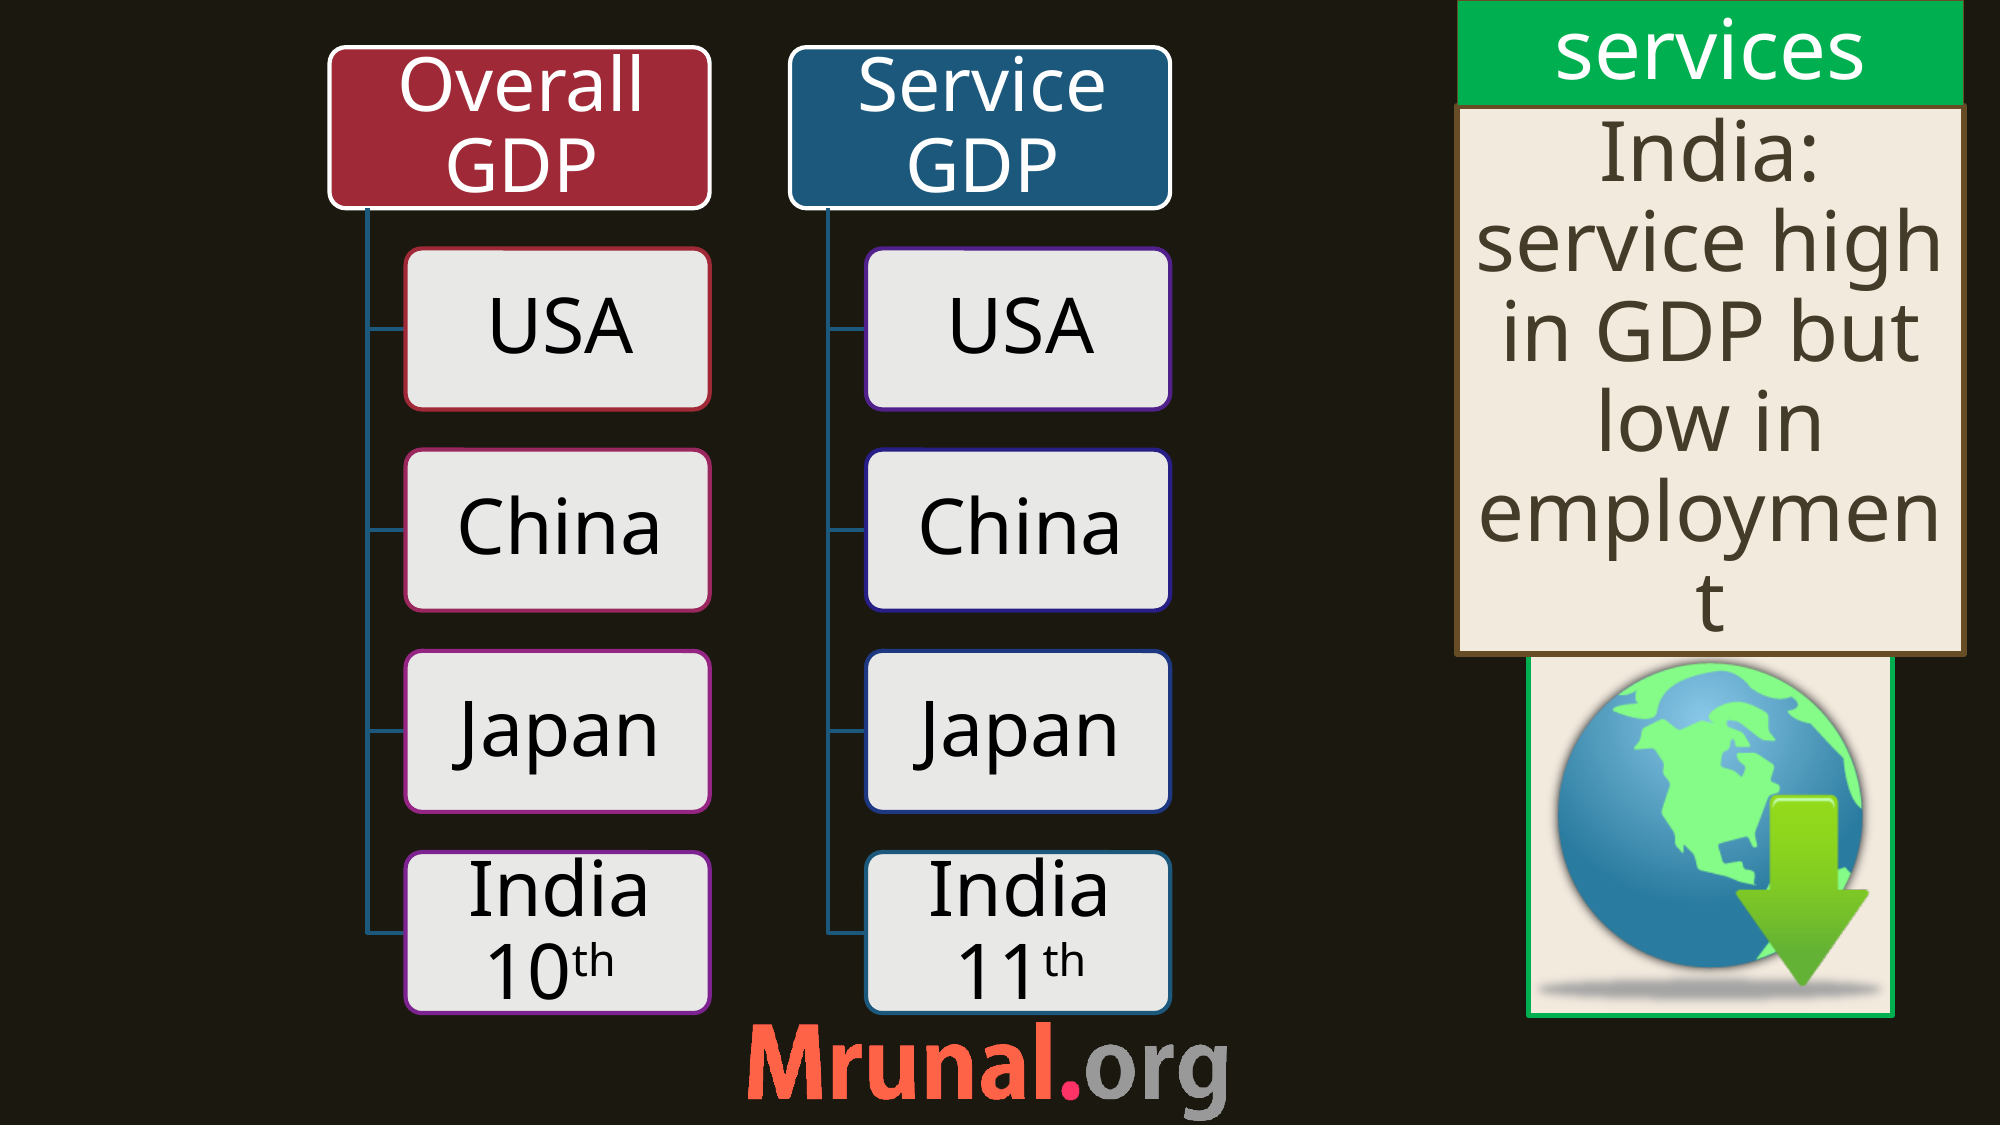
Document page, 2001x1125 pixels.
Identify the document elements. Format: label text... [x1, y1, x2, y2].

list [1530, 653, 1891, 1014]
list services [1457, 0, 1964, 106]
picture [741, 1014, 1230, 1125]
title India: service high in GDP but low in employment [1454, 103, 1967, 657]
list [52, 46, 1448, 1014]
